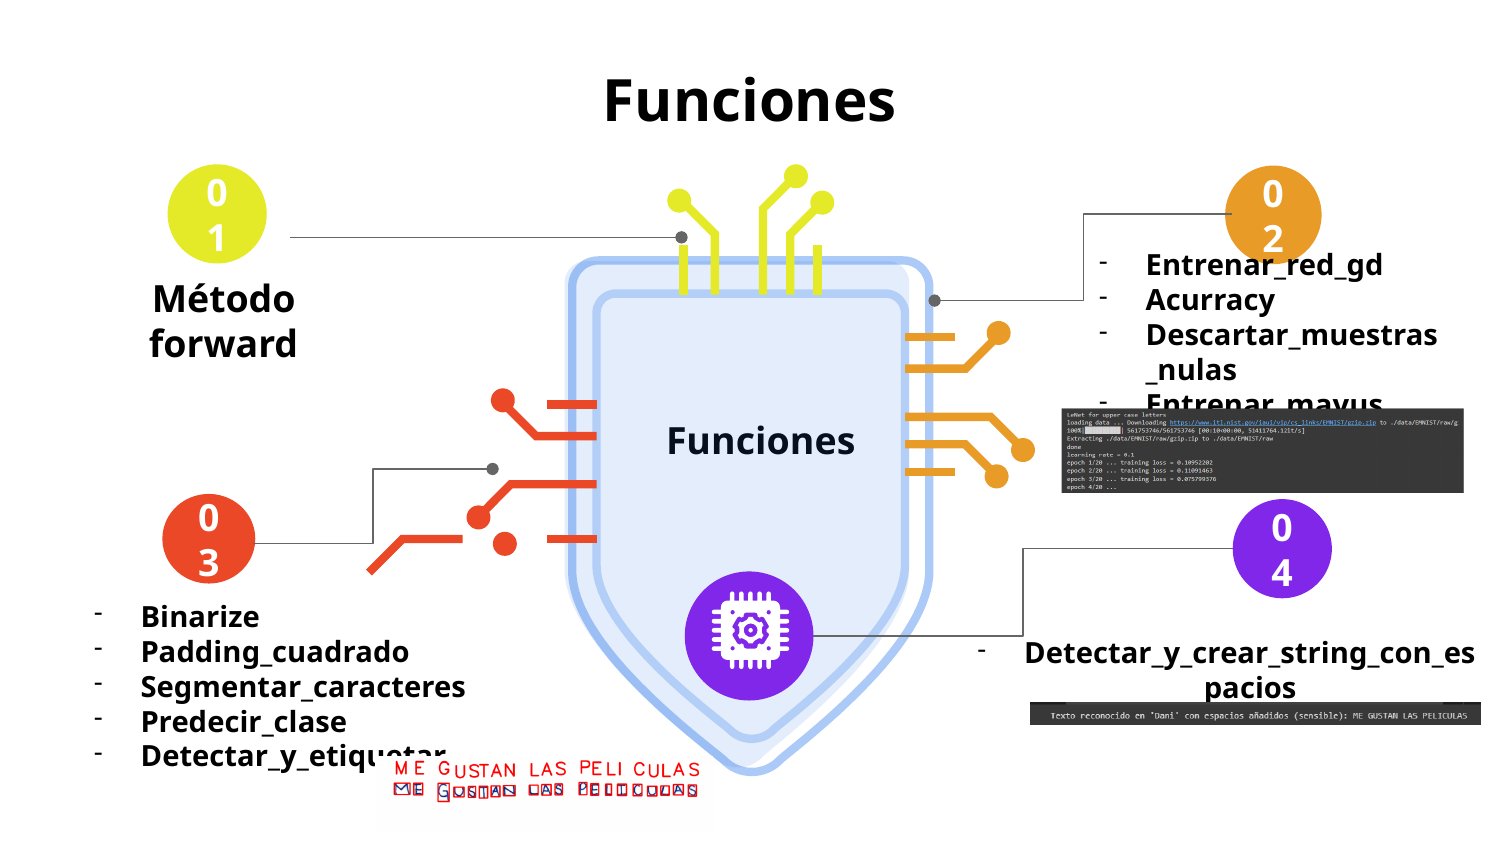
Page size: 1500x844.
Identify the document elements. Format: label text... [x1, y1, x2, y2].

title Funciones [75, 67, 1425, 129]
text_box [1083, 165, 1460, 405]
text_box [813, 548, 1233, 637]
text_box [958, 498, 1496, 718]
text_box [78, 493, 537, 768]
picture [1029, 702, 1481, 726]
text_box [81, 164, 367, 348]
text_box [252, 468, 493, 544]
picture [374, 756, 713, 834]
picture [1061, 406, 1471, 495]
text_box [934, 213, 1233, 301]
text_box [365, 164, 1036, 777]
